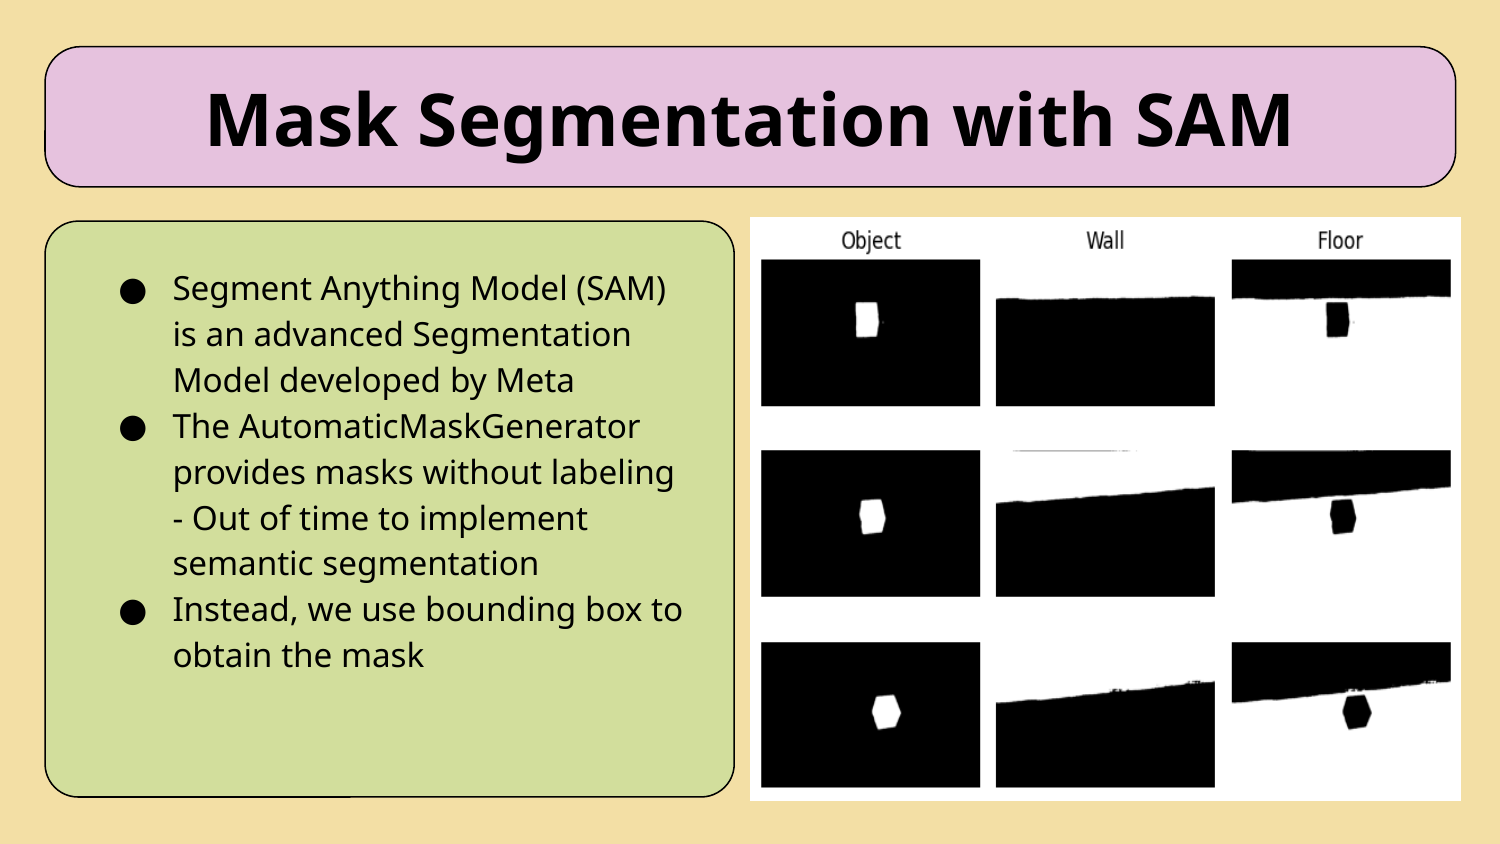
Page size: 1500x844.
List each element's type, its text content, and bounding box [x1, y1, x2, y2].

list Segment Anything Model (SAM) is an advanced Segmentation Model developed by Meta The AutomaticMaskGenerator provides masks without labeling - Out of time to implement semantic segmentation Instead, we use bounding box to obtain the mask [82, 246, 701, 741]
picture [749, 217, 1462, 801]
title Mask Segmentation with SAM [44, 53, 1456, 192]
